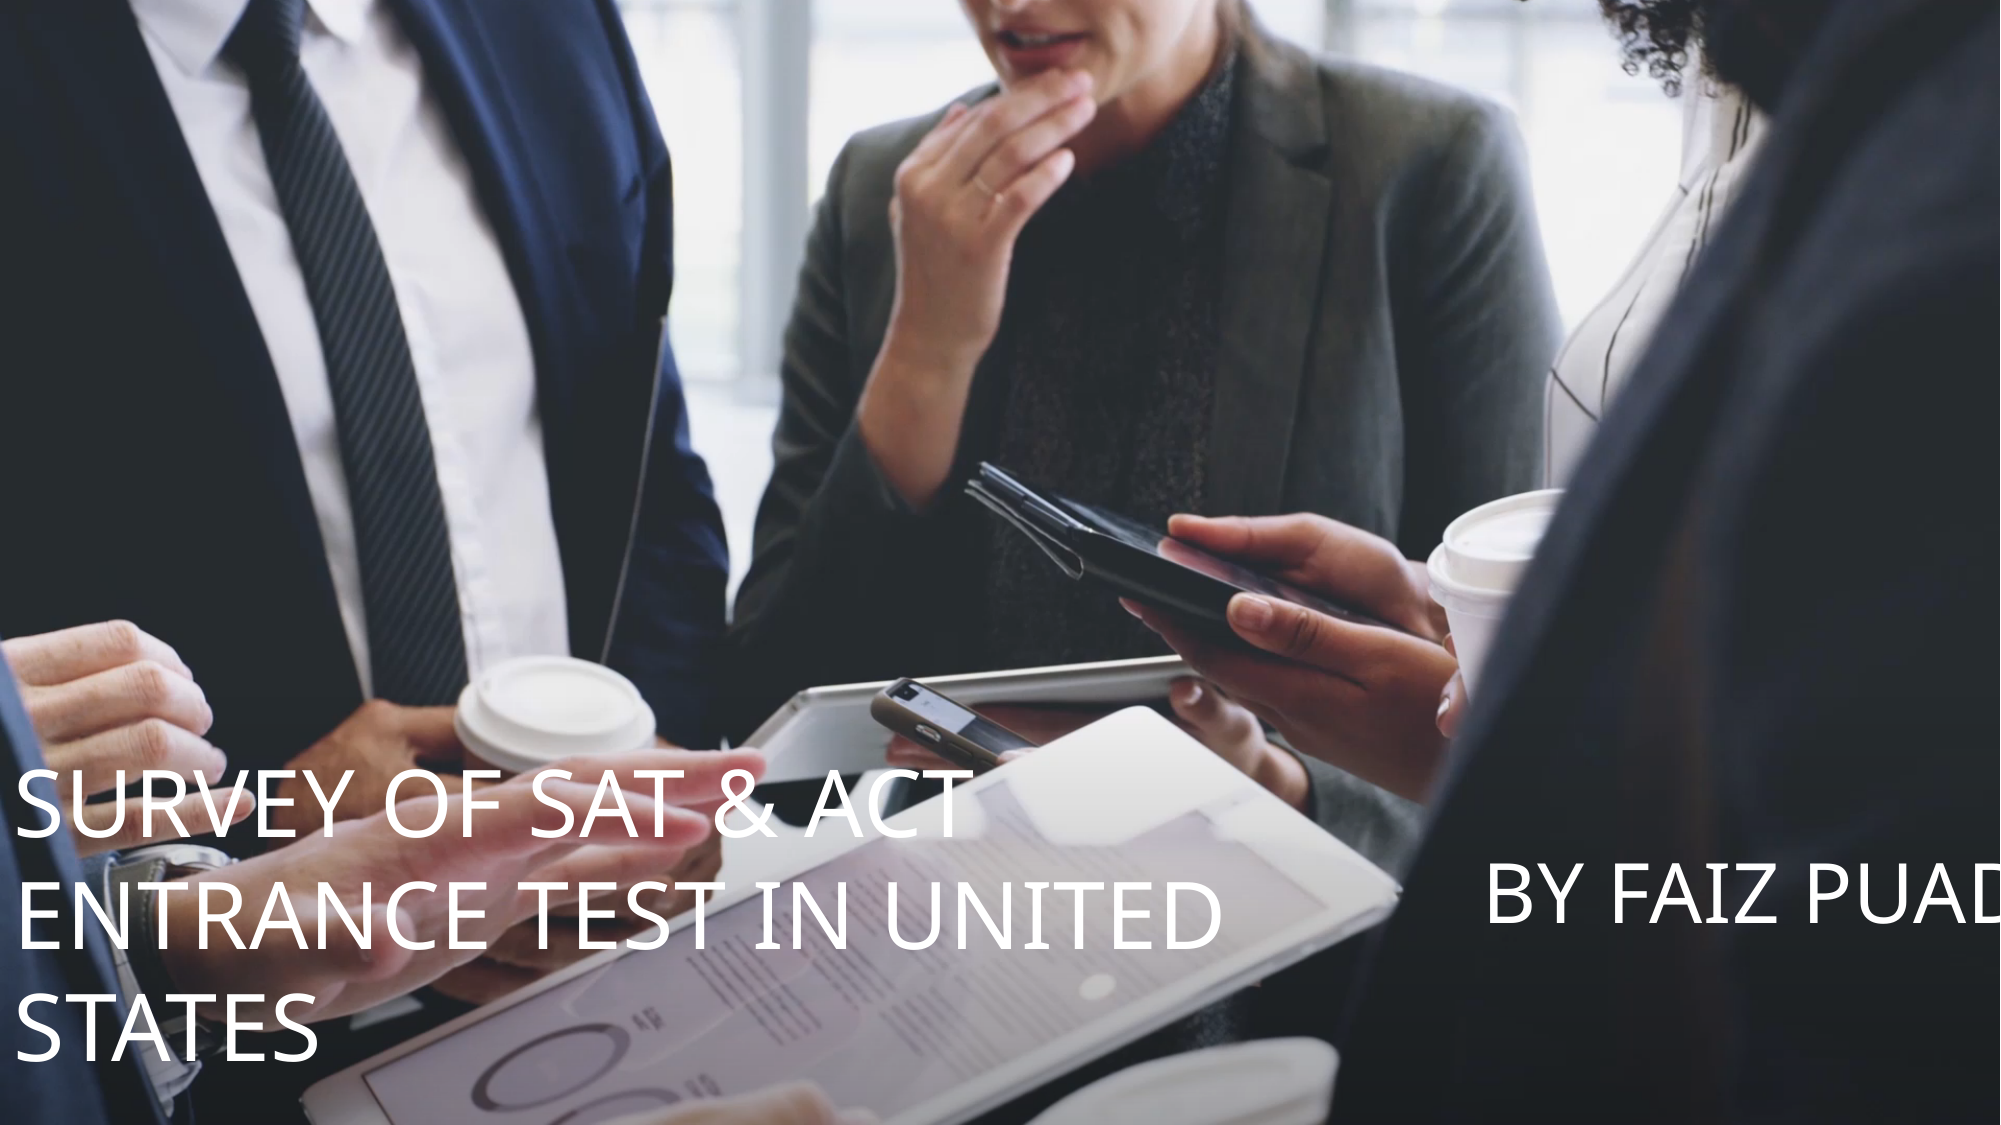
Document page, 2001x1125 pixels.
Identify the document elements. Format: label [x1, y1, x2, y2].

text_box [0, 0, 2000, 1125]
